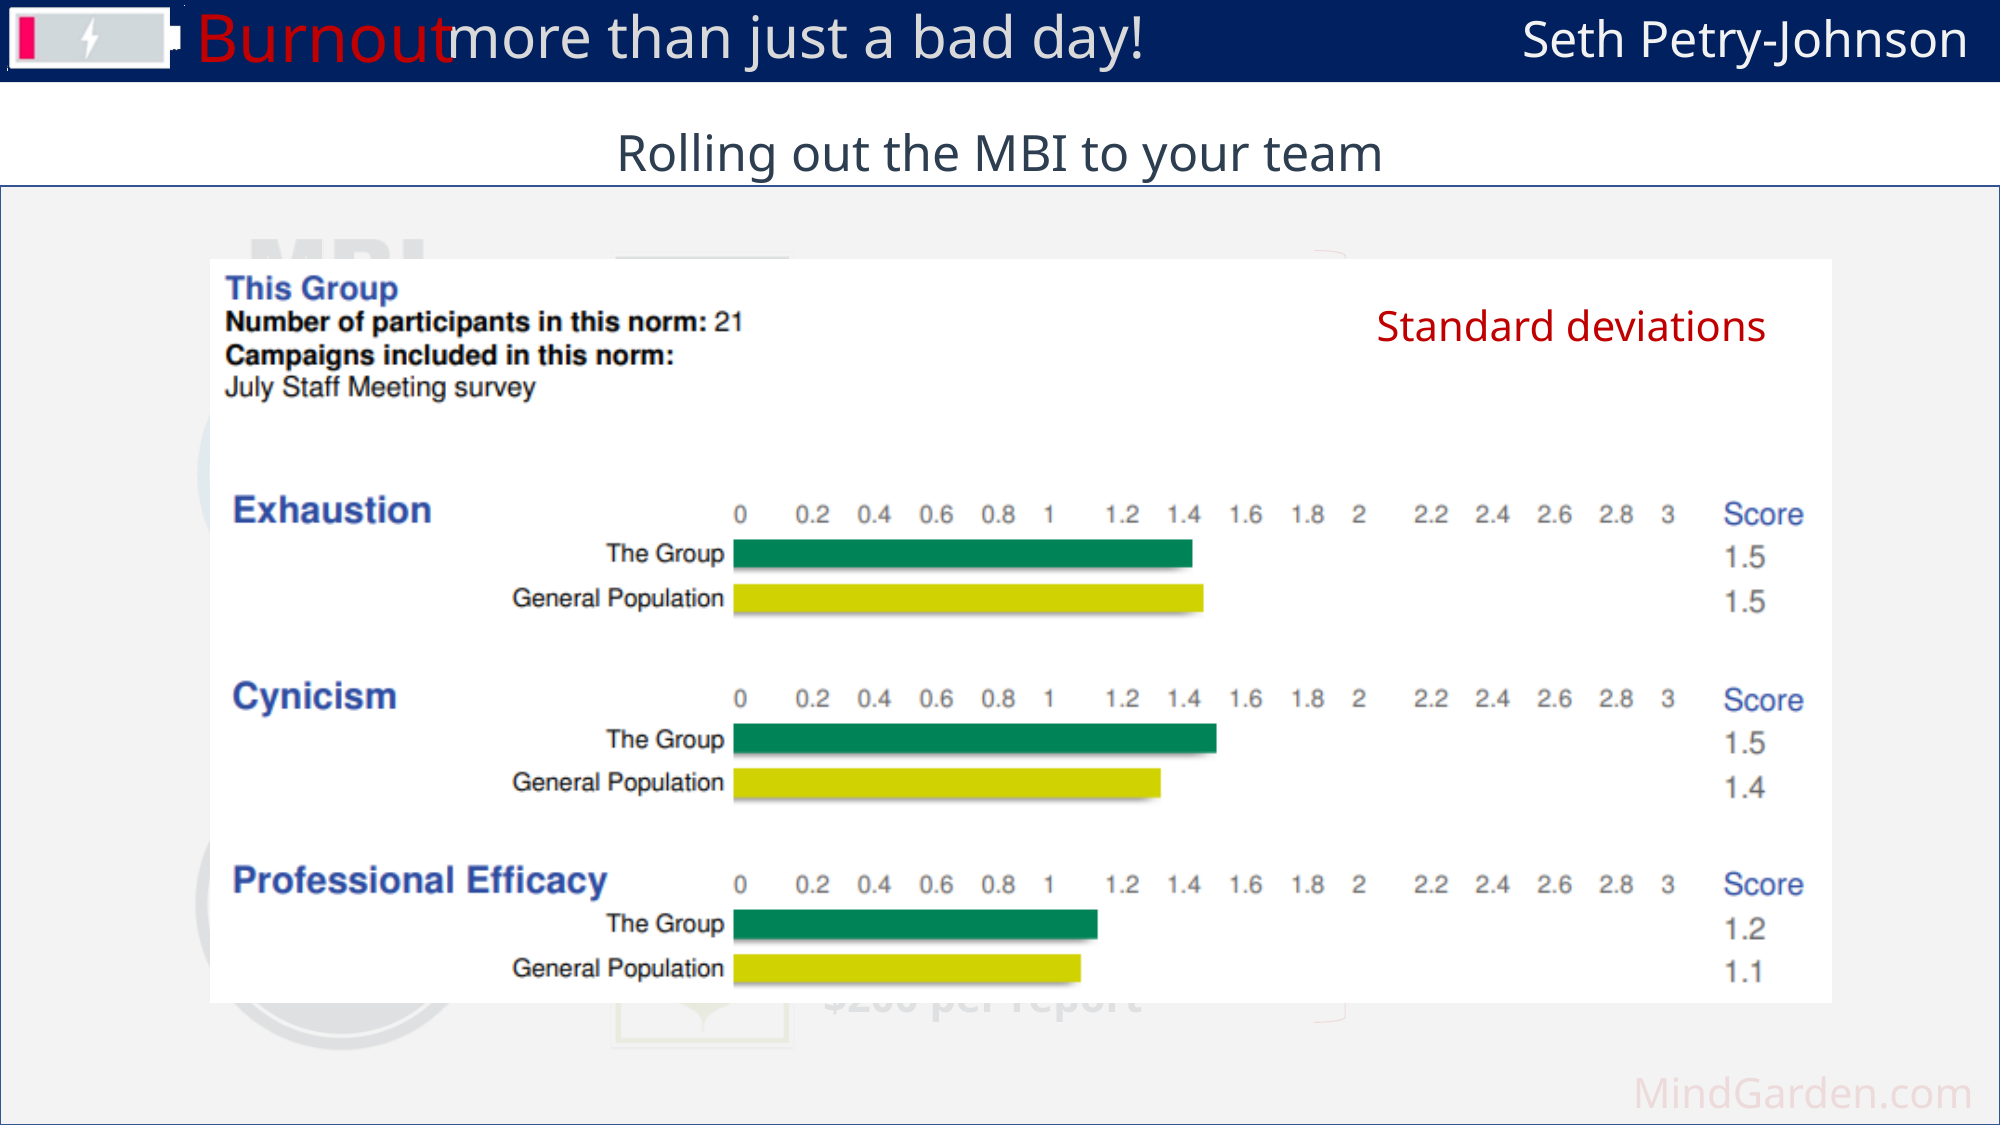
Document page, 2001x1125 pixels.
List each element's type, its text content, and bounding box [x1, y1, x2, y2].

text_box more than just a bad day! [825, 0, 1296, 78]
picture [184, 230, 1832, 1054]
text_box [0, 83, 2000, 185]
text_box Seth Petry-Johnson [1296, 0, 2000, 75]
text_box Burnout [0, 0, 825, 83]
picture [7, 5, 185, 71]
text_box Rolling out the MBI to your team [549, 113, 1453, 185]
text_box [0, 185, 2000, 1125]
text_box [825, 75, 2000, 83]
